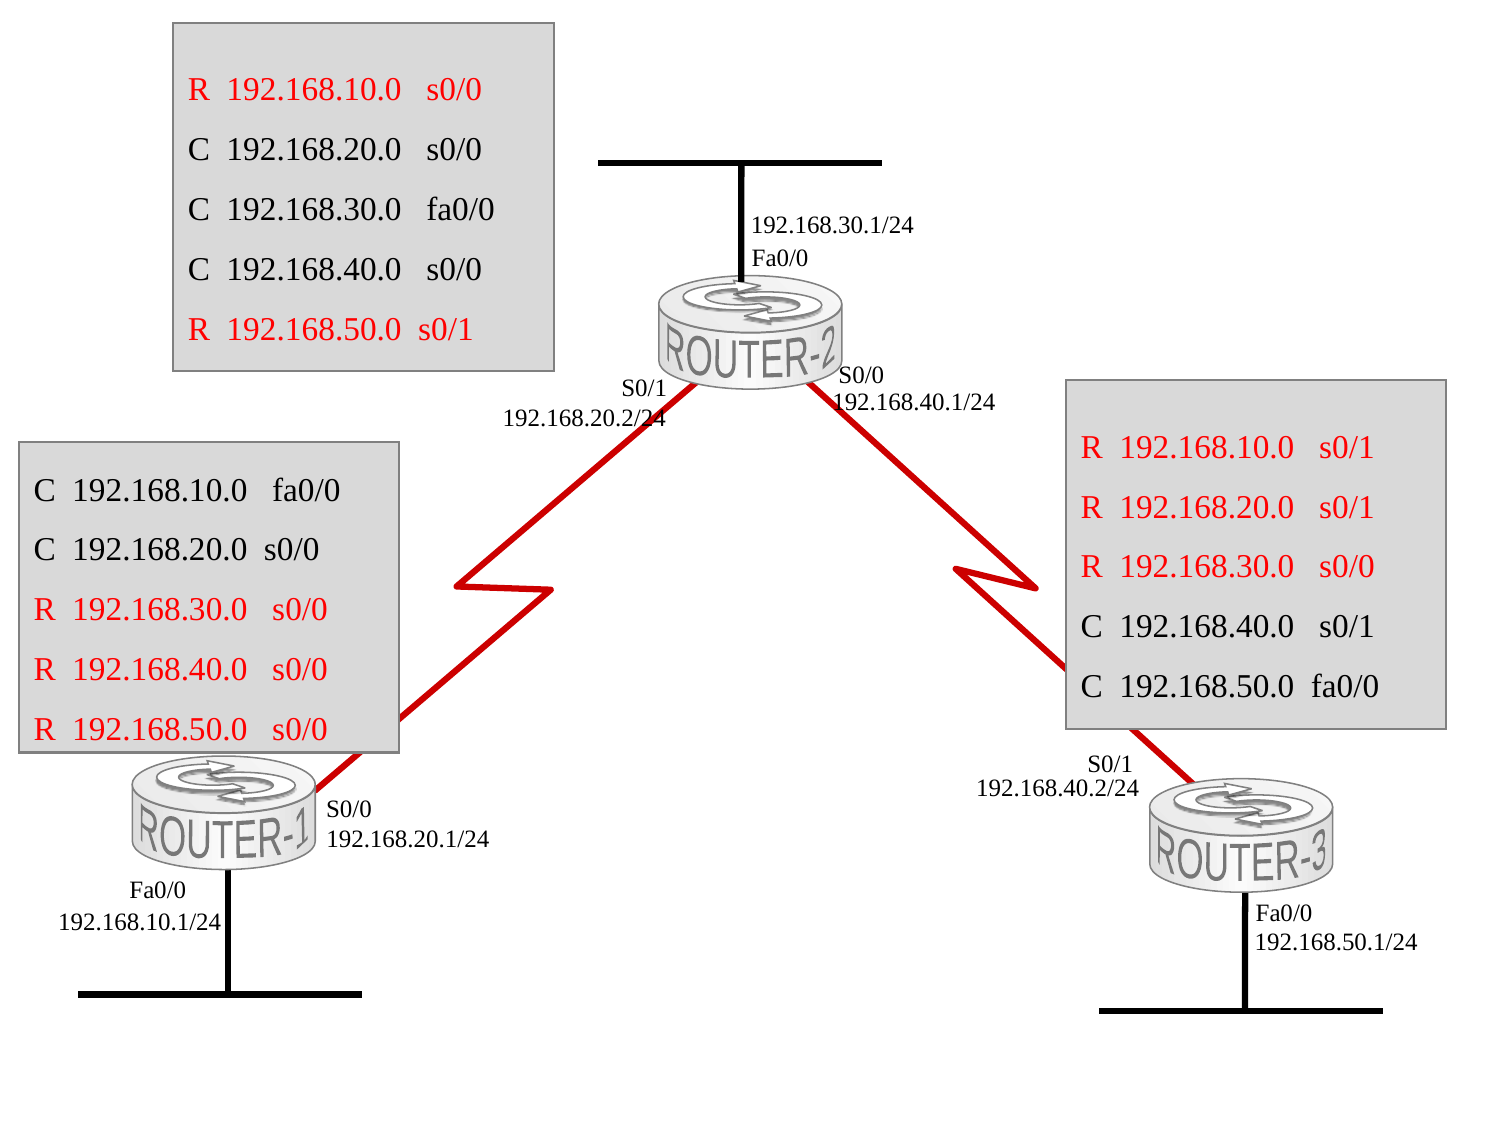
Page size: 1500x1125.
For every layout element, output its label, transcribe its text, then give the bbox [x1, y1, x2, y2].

text_box S0/1 [1072, 740, 1149, 764]
text_box 192.168.20.1/24 [316, 815, 505, 860]
text_box [400, 439, 644, 719]
text_box C 192.168.10.0 fa0/0 C 192.168.20.0 s0/0 R 192.168.30.0 s0/0 R 192.168.40.0 s0/0 R 192.168.50.0 s0/0 [18, 441, 400, 754]
text_box R 192.168.10.0 s0/0 C 192.168.20.0 s0/0 C 192.168.30.0 fa0/0 C 192.168.40.0 s0/0 R 192.168.50.0 s0/1 [172, 22, 555, 372]
text_box [846, 423, 1065, 668]
text_box 192.168.40.2/24 [961, 764, 1155, 809]
text_box S0/1 [606, 363, 683, 409]
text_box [132, 755, 316, 870]
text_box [1149, 778, 1333, 893]
text_box [1133, 730, 1189, 778]
text_box 192.168.20.2/24 [487, 393, 681, 439]
text_box 192.168.50.1/24 [1246, 918, 1433, 963]
text_box Fa0/0 [1240, 893, 1244, 918]
text_box [320, 754, 358, 785]
text_box Fa0/0 [745, 246, 824, 275]
text_box S0/0 [316, 785, 388, 815]
text_box Fa0/0 [114, 865, 269, 911]
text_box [658, 275, 842, 390]
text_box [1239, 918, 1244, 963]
text_box [683, 390, 690, 397]
text_box 192.168.40.1/24 [817, 377, 1011, 423]
text_box S0/0 [842, 351, 900, 377]
text_box R 192.168.10.0 s0/1 R 192.168.20.0 s0/1 R 192.168.30.0 s0/0 C 192.168.40.0 s0/1 C 192.168.50.0 fa0/0 [1065, 379, 1447, 730]
text_box 192.168.30.1/24 [745, 201, 930, 246]
text_box 192.168.10.1/24 [43, 898, 237, 944]
text_box Fa0/0 [1246, 893, 1328, 918]
